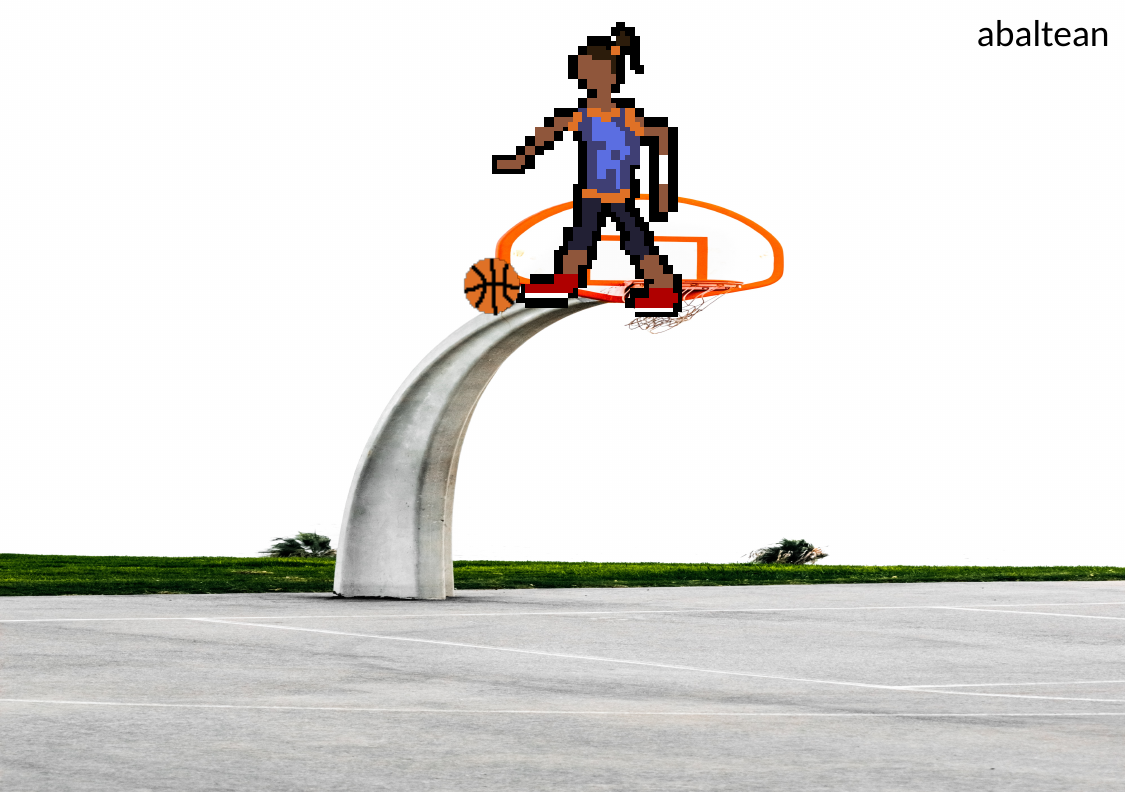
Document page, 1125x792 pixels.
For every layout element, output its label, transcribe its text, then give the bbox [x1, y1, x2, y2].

text_box abaltean [962, 1, 1125, 62]
picture [0, 0, 1125, 792]
